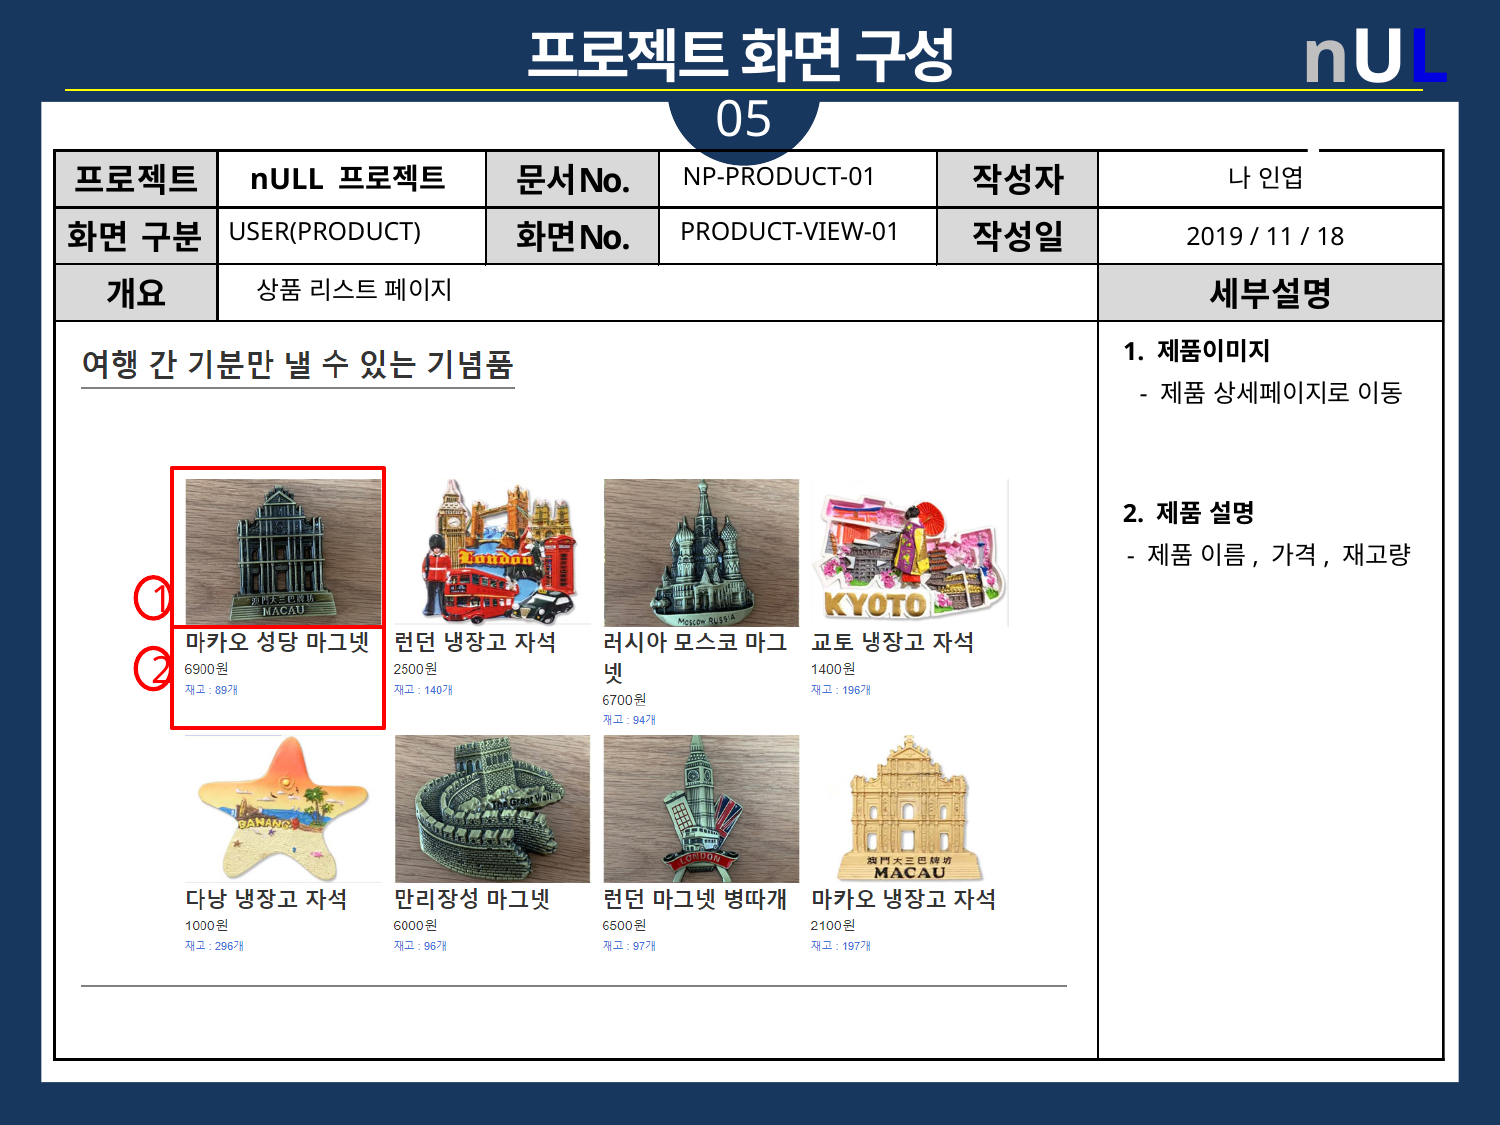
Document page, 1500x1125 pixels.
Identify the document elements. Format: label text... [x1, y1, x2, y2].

text_box [39, 100, 1461, 1084]
text_box 05 [655, 98, 833, 147]
picture [65, 337, 1081, 1000]
text_box 프로젝트 화면 구성 [511, 11, 974, 89]
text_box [52, 148, 1448, 1064]
text_box nULL [1286, 0, 1500, 195]
